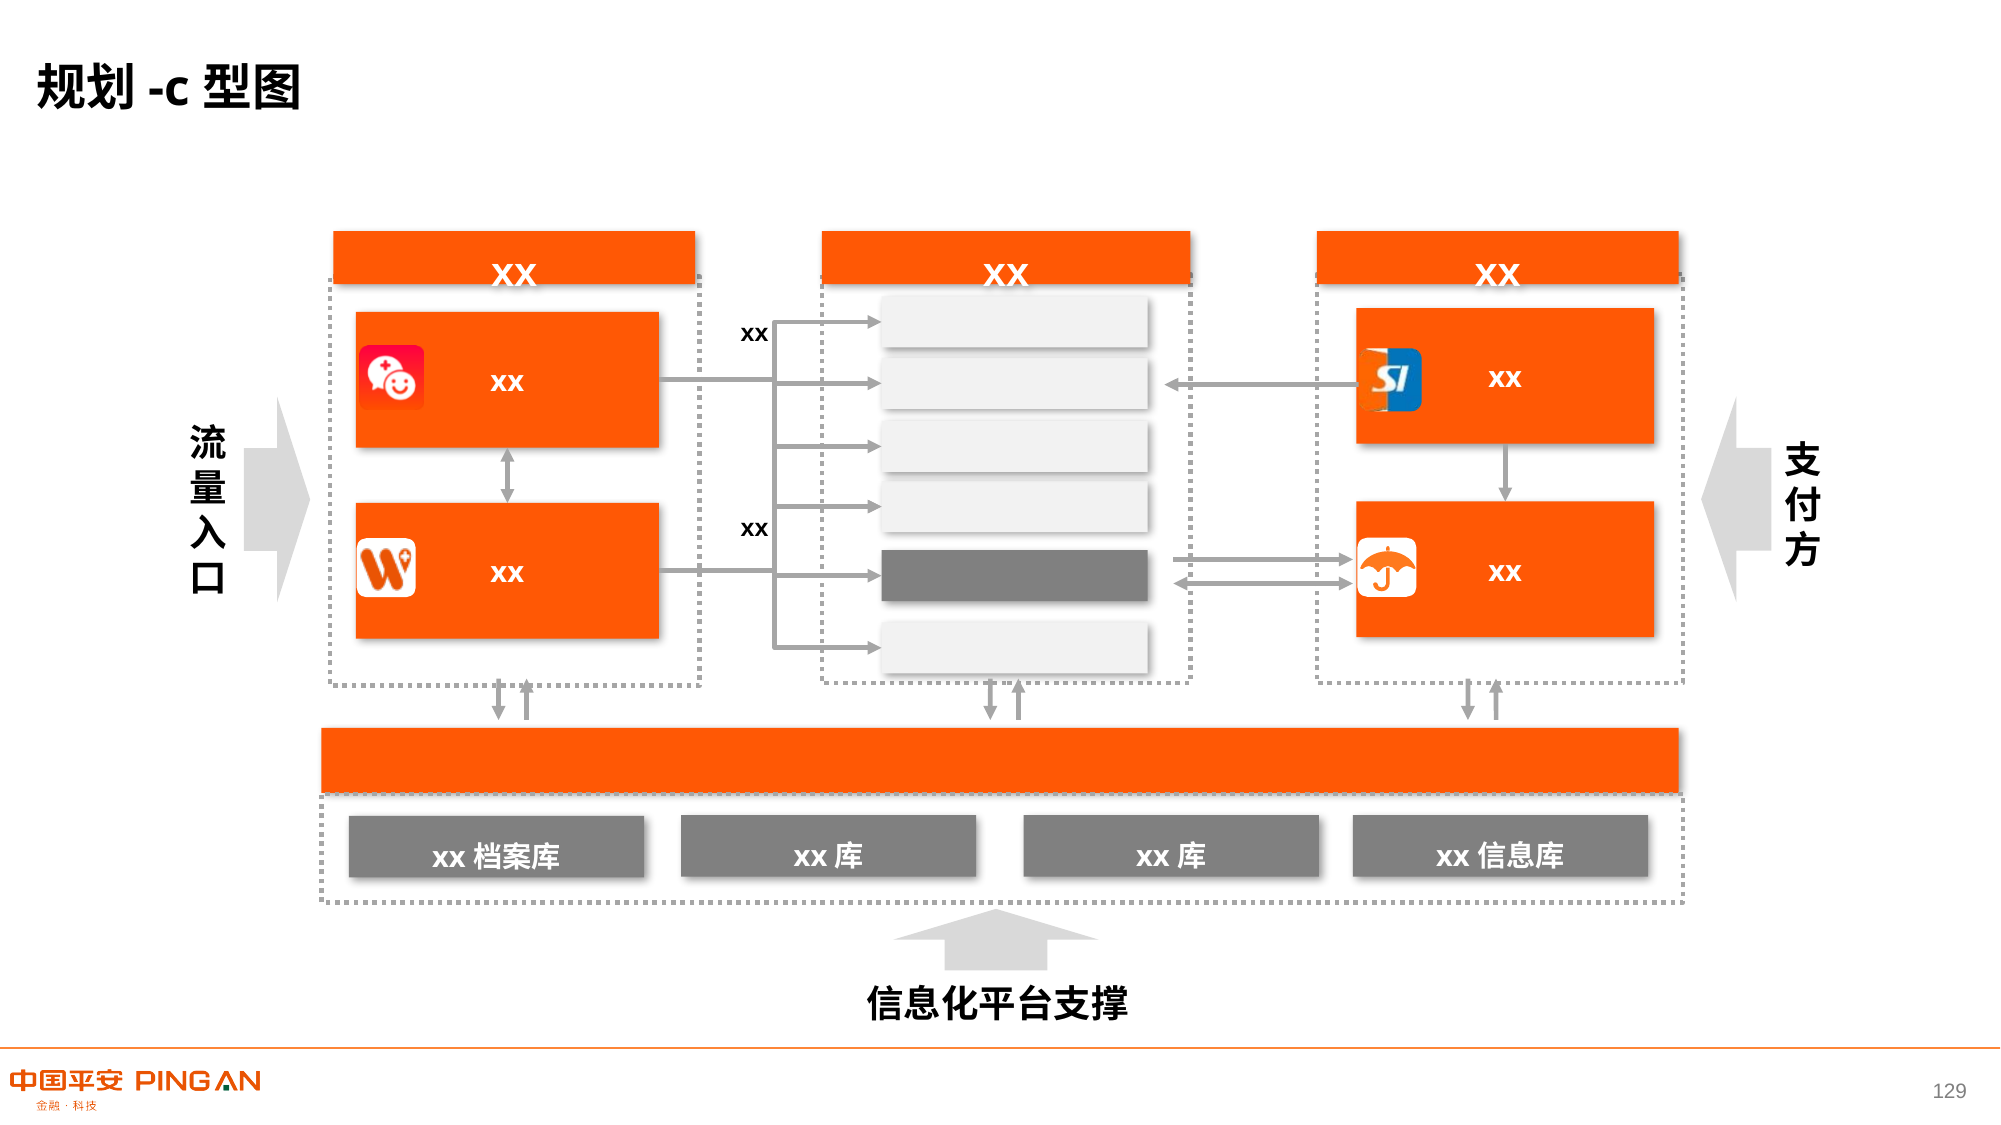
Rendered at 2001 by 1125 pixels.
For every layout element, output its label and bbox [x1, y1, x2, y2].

text_box [320, 727, 1684, 903]
picture [10, 1069, 260, 1111]
picture [1358, 348, 1422, 412]
text_box [162, 395, 312, 609]
text_box [839, 908, 1156, 1036]
text_box [36, 26, 1831, 145]
text_box [329, 231, 1684, 721]
picture [359, 345, 424, 410]
text_box [1700, 395, 1850, 603]
